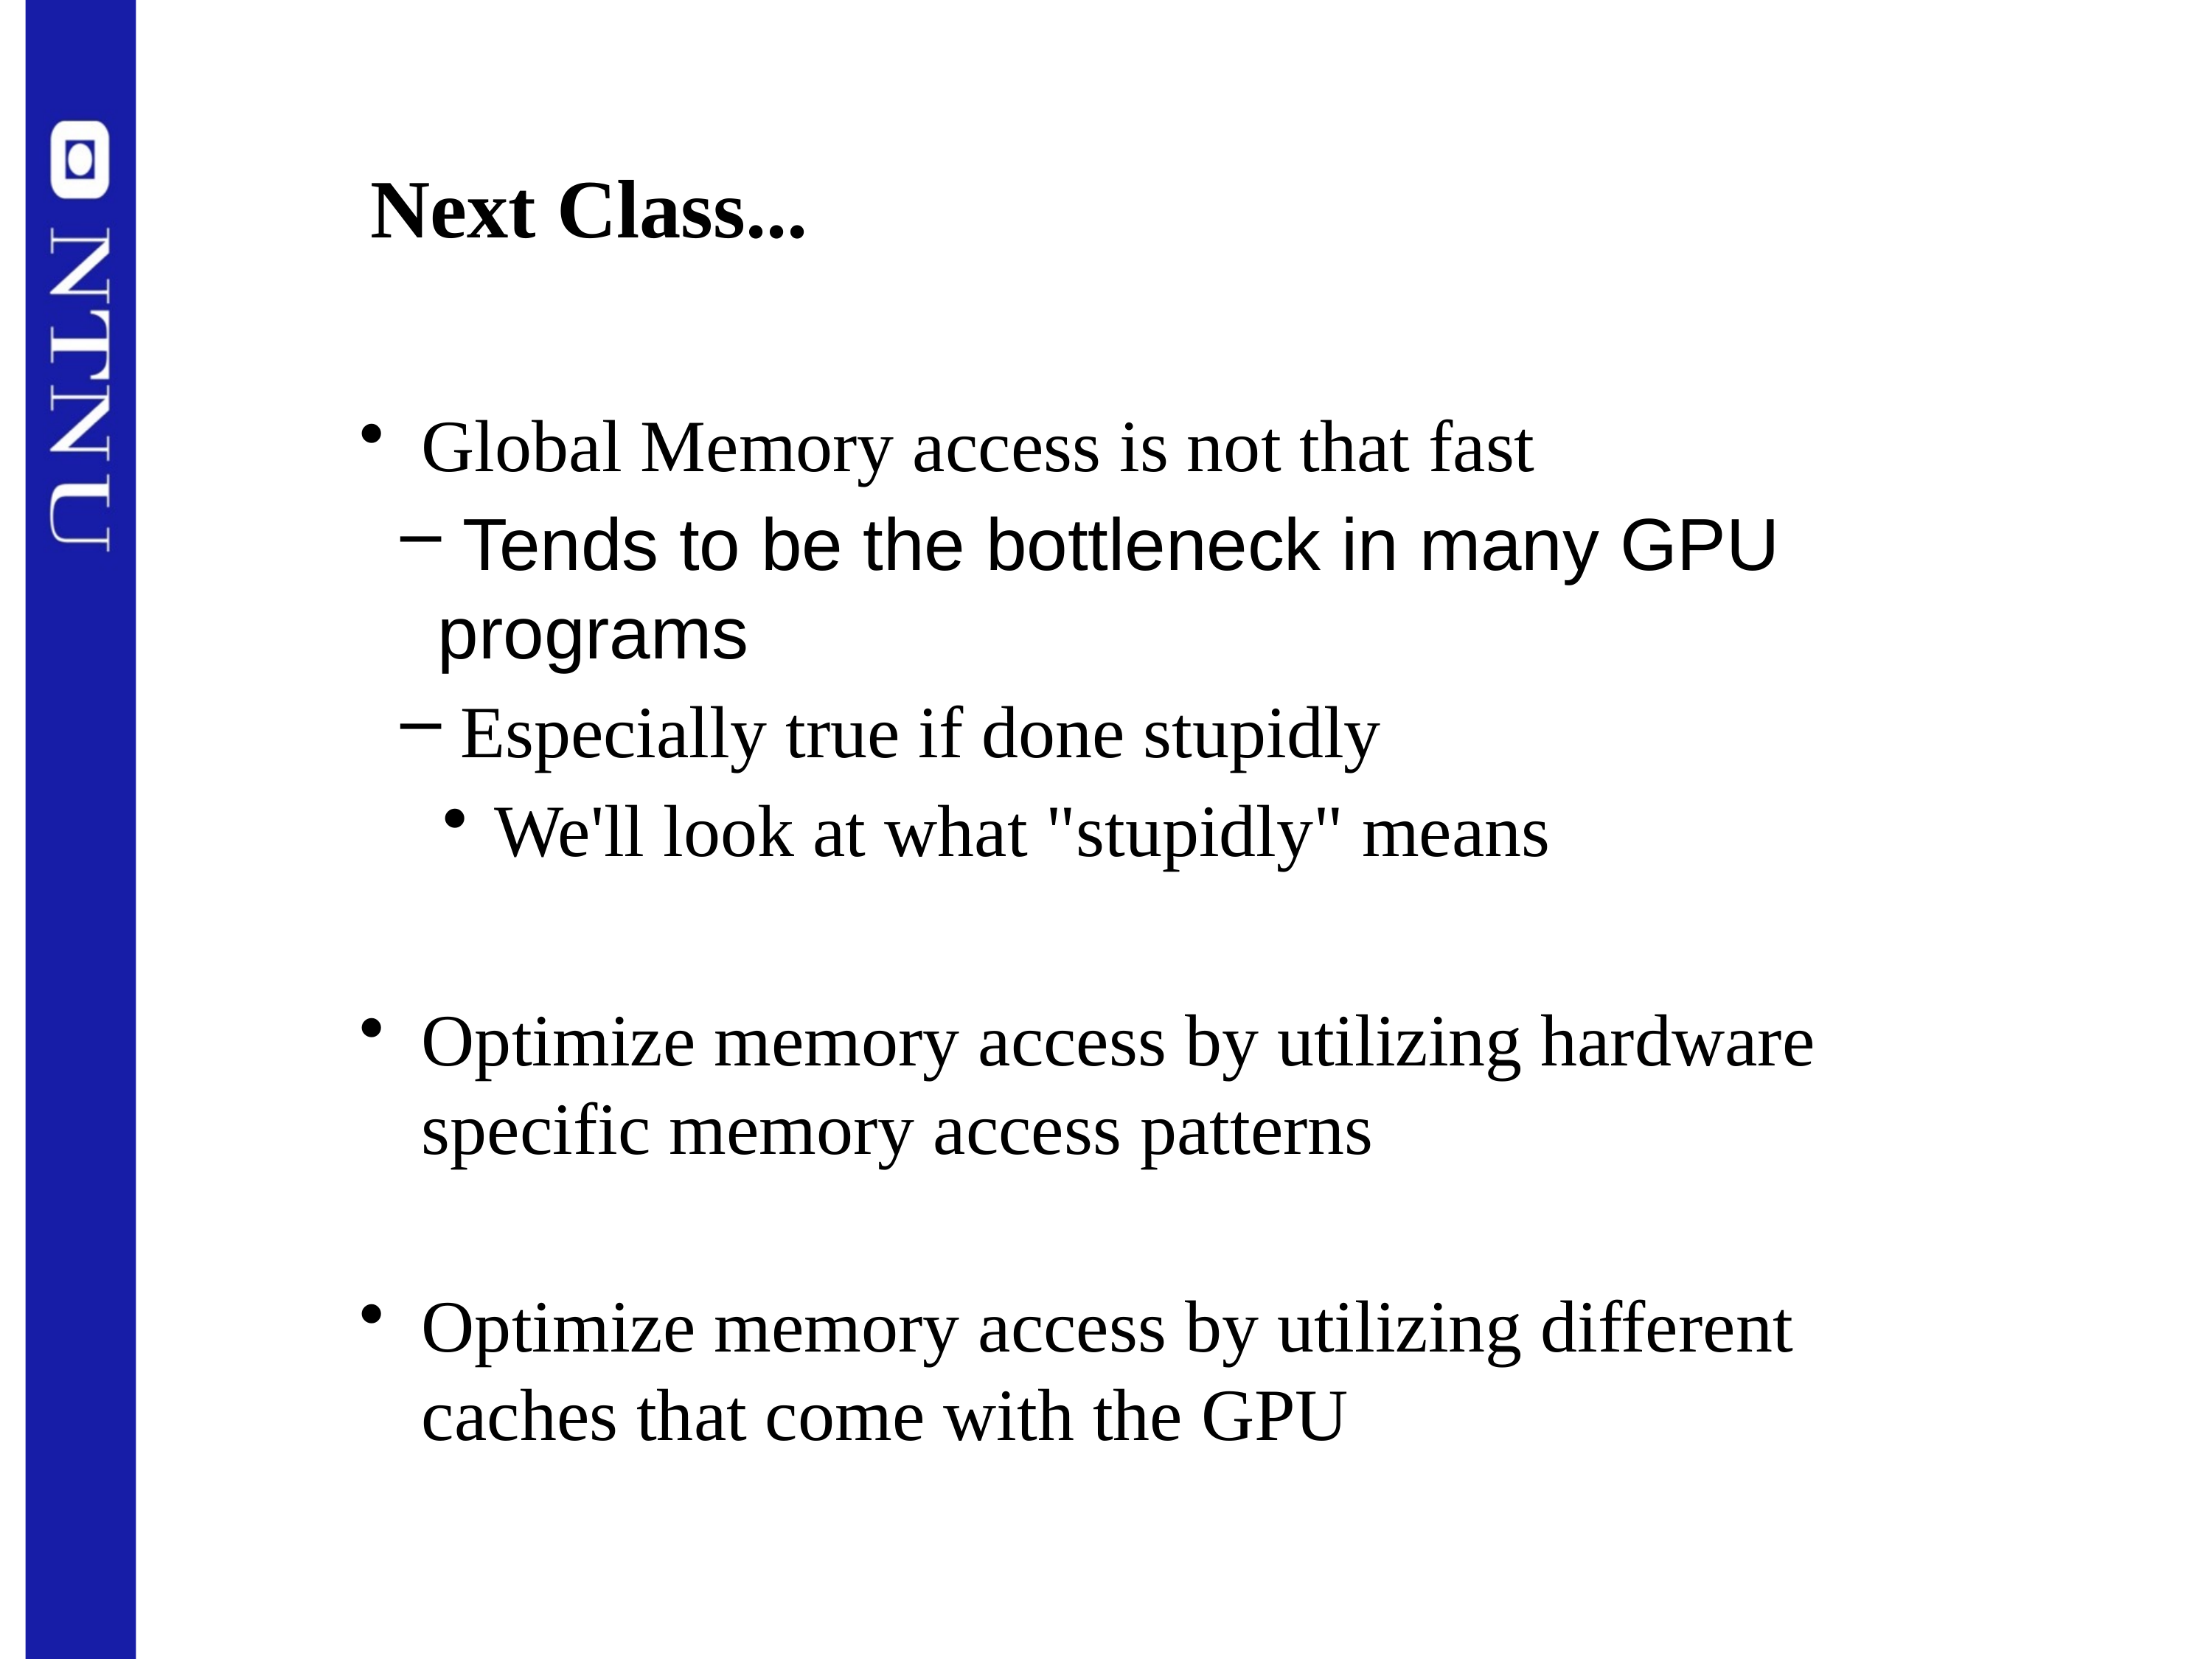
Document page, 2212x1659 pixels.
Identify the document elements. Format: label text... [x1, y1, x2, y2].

list Global Memory access is not that fast Tends to be the bottleneck in many GPU programs Especially true if done stupidly We'll look at what "stupidly" means Optimize memory access by utilizing hardware specific memory access patterns Optimize memory access by utilizing different caches that come with the GPU [358, 386, 1854, 1659]
title Next Class... [358, 21, 1854, 386]
picture [25, 0, 136, 1659]
